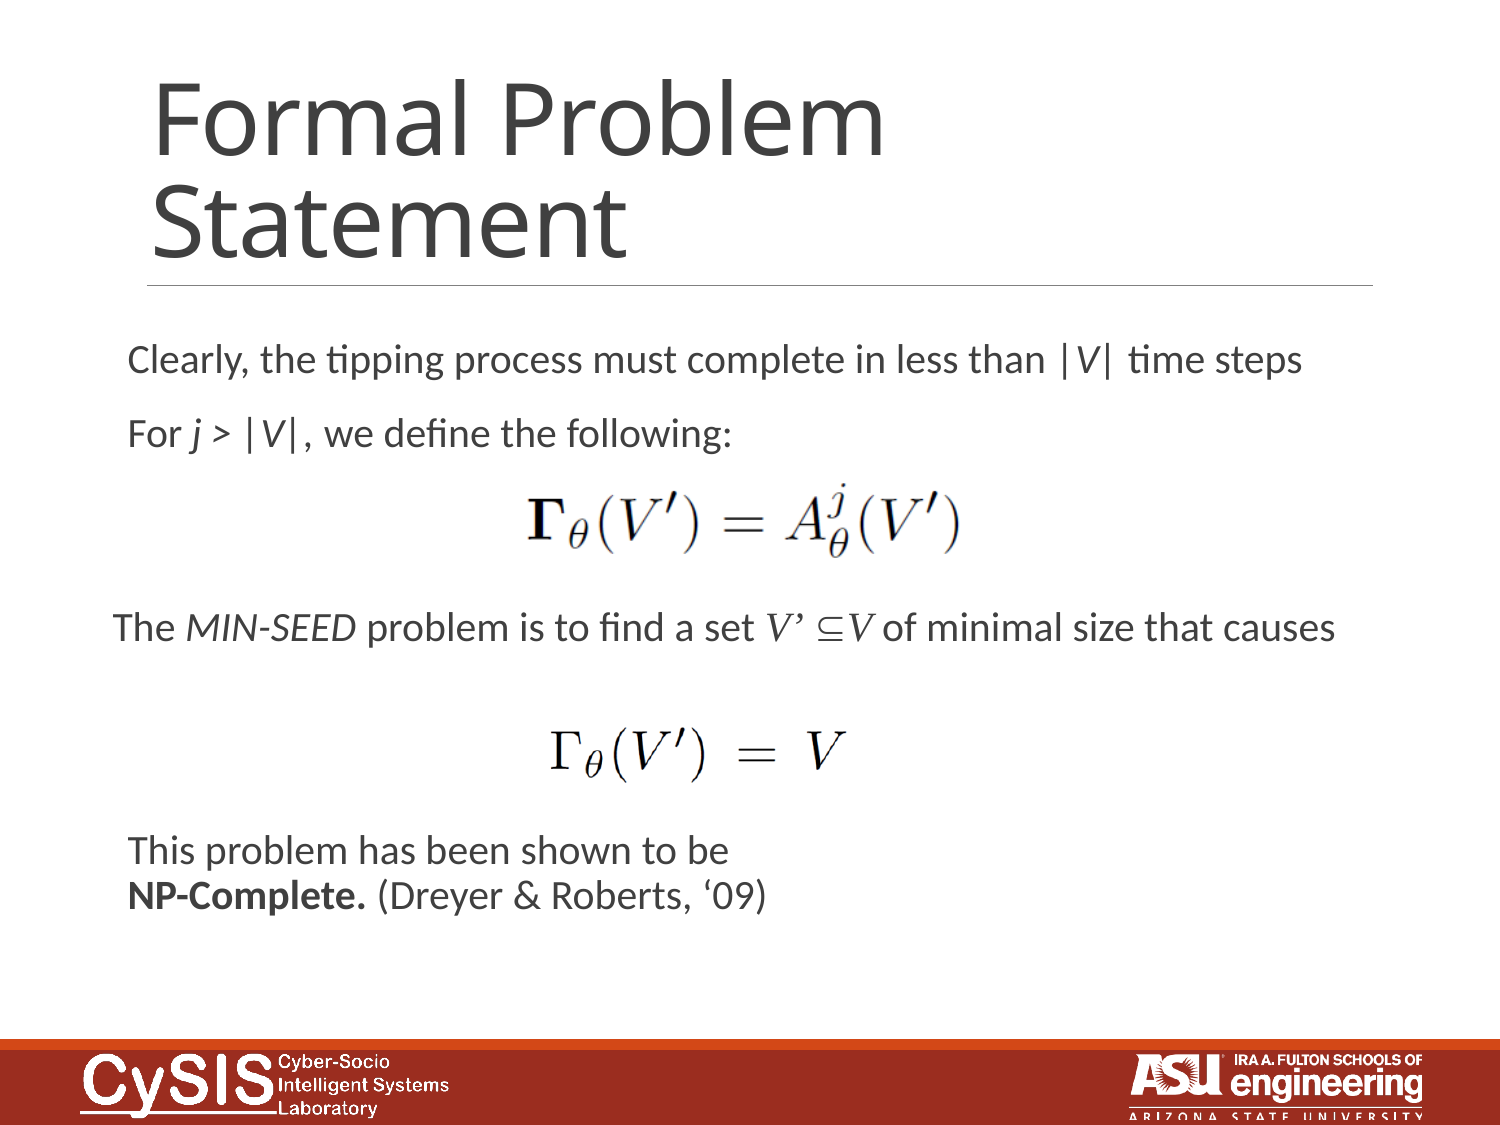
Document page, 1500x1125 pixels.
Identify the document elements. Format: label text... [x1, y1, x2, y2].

picture [511, 465, 979, 588]
picture [60, 1027, 464, 1125]
text_box Clearly, the tipping process must complete in less than |V| time steps For j > |V|, we define the following: The MIN-SEED problem is to find a set V’ ÍV of minimal size that causes This problem has been shown to be NP-Complete. (Dreyer & Roberts, ‘09) [112, 330, 1475, 1056]
title Formal Problem Statement [135, 47, 1373, 285]
picture [546, 717, 848, 789]
